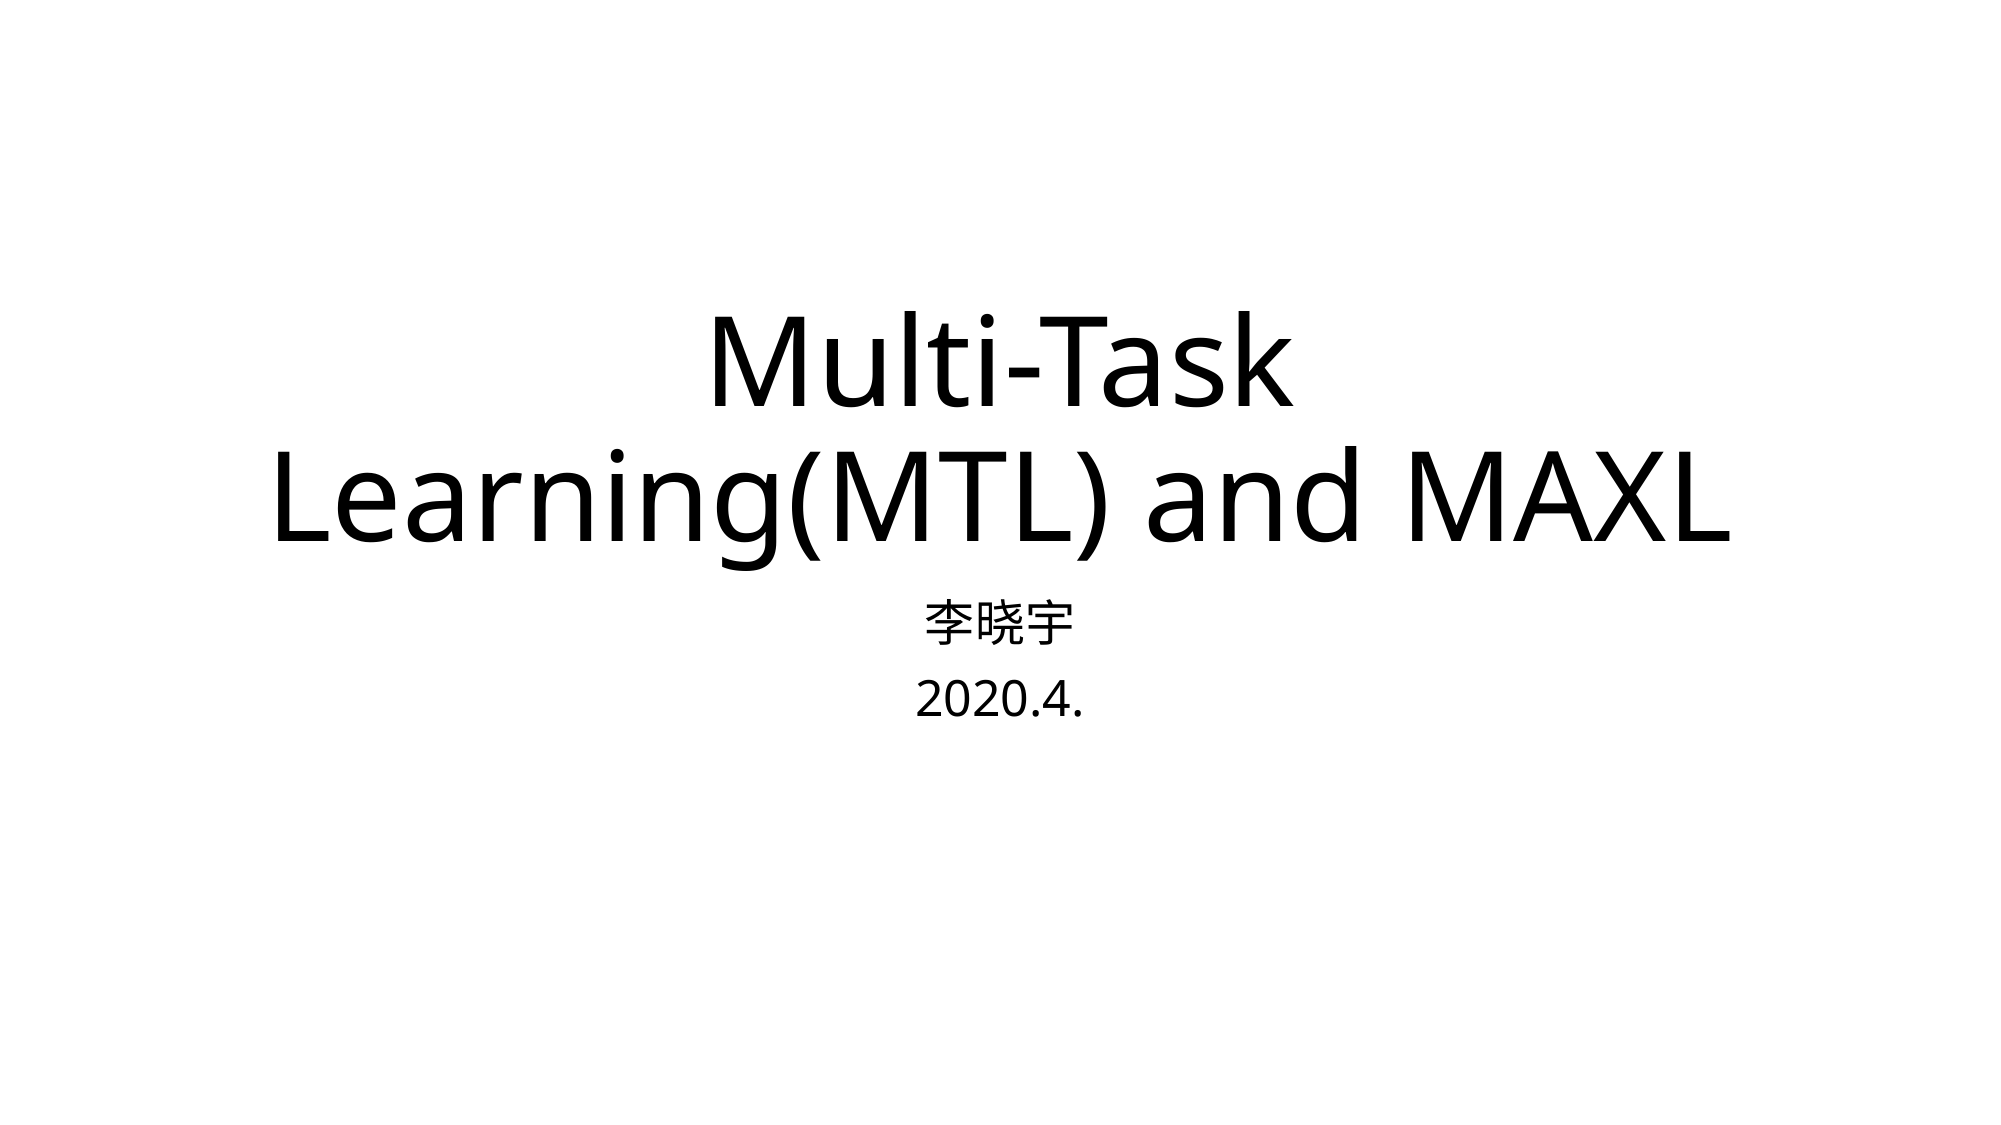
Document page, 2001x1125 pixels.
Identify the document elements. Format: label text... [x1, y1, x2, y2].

subtitle 李晓宇 2020.4. [249, 590, 1750, 863]
title Multi-Task Learning(MTL) and MAXL [249, 184, 1750, 576]
